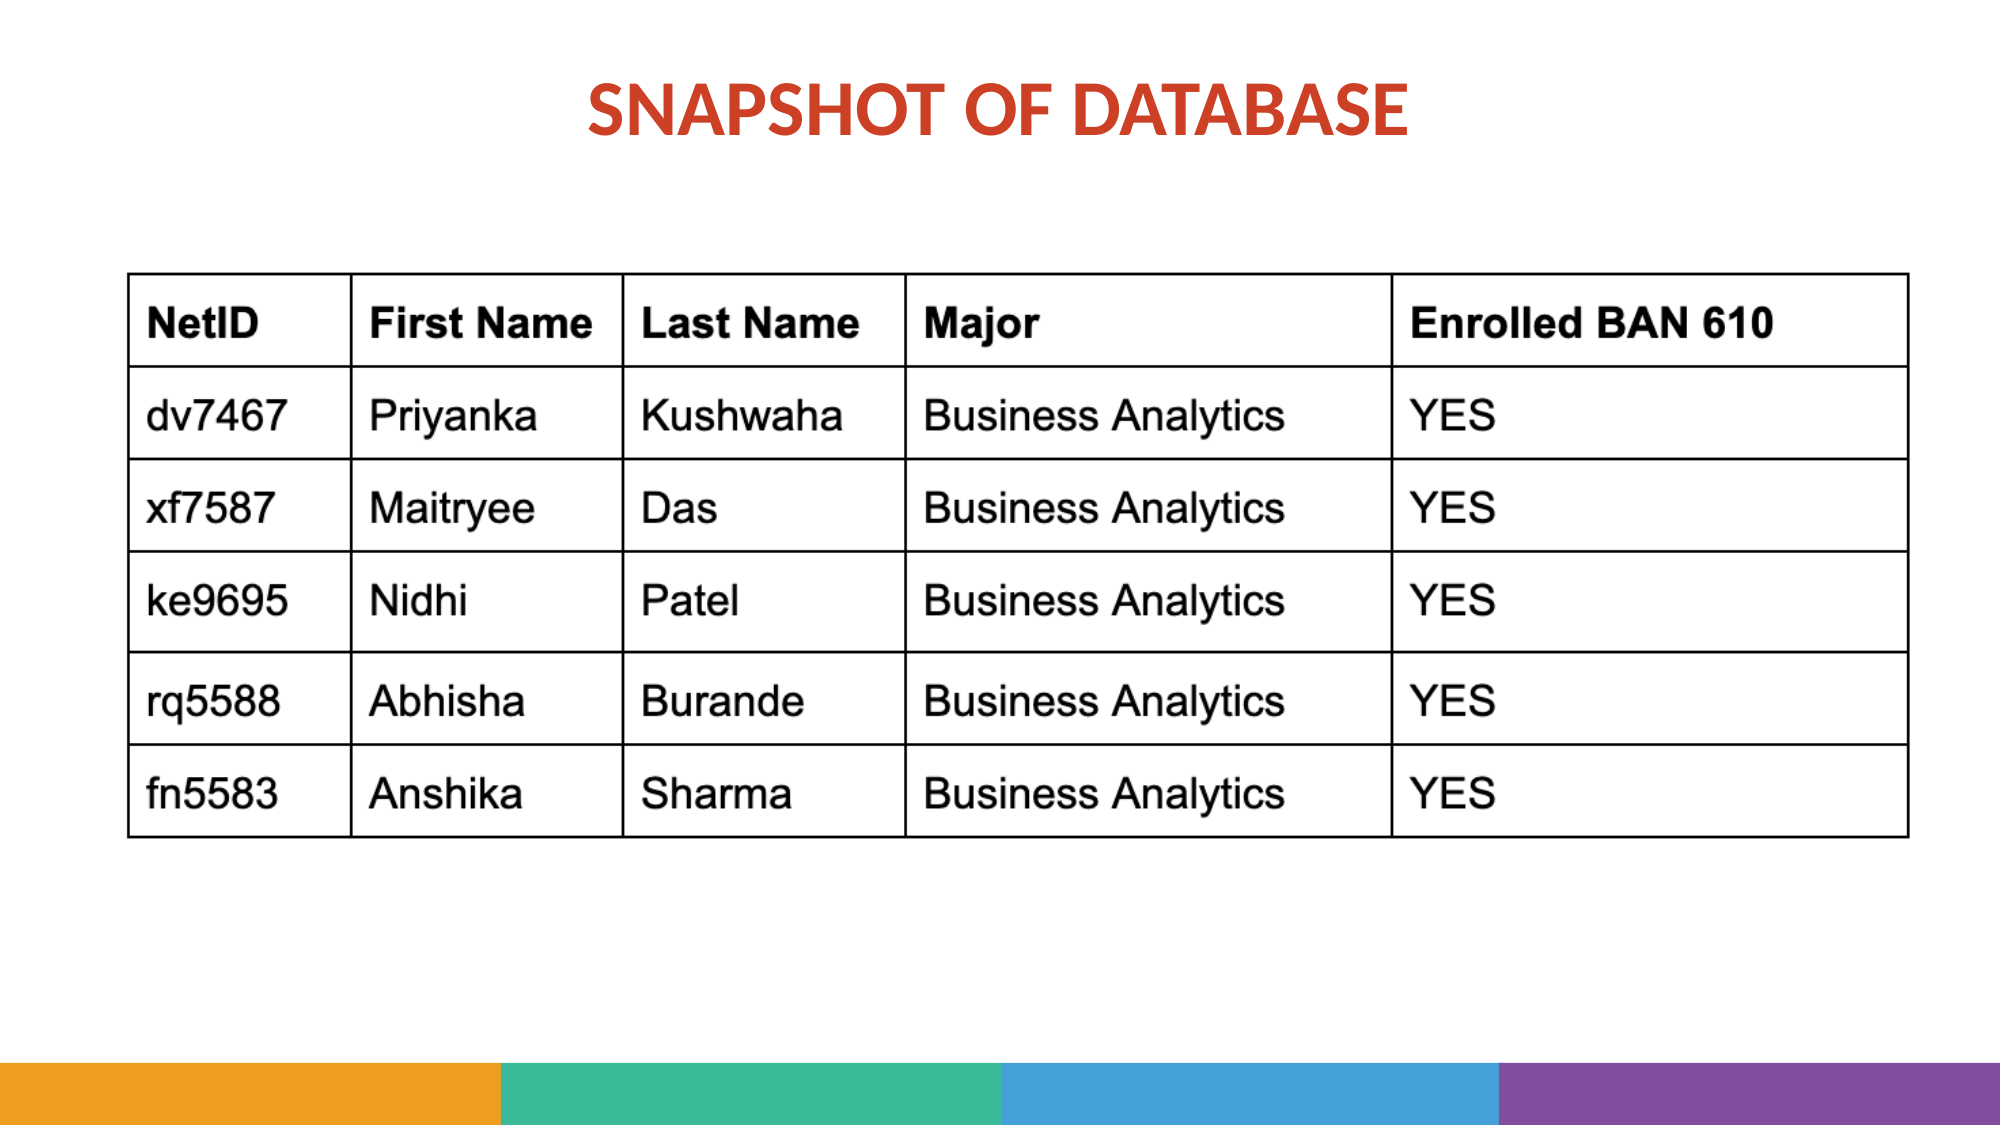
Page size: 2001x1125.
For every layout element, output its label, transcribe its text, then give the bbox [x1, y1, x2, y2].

title SNAPSHOT OF DATABASE [375, 30, 1569, 189]
picture [24, 213, 1976, 912]
